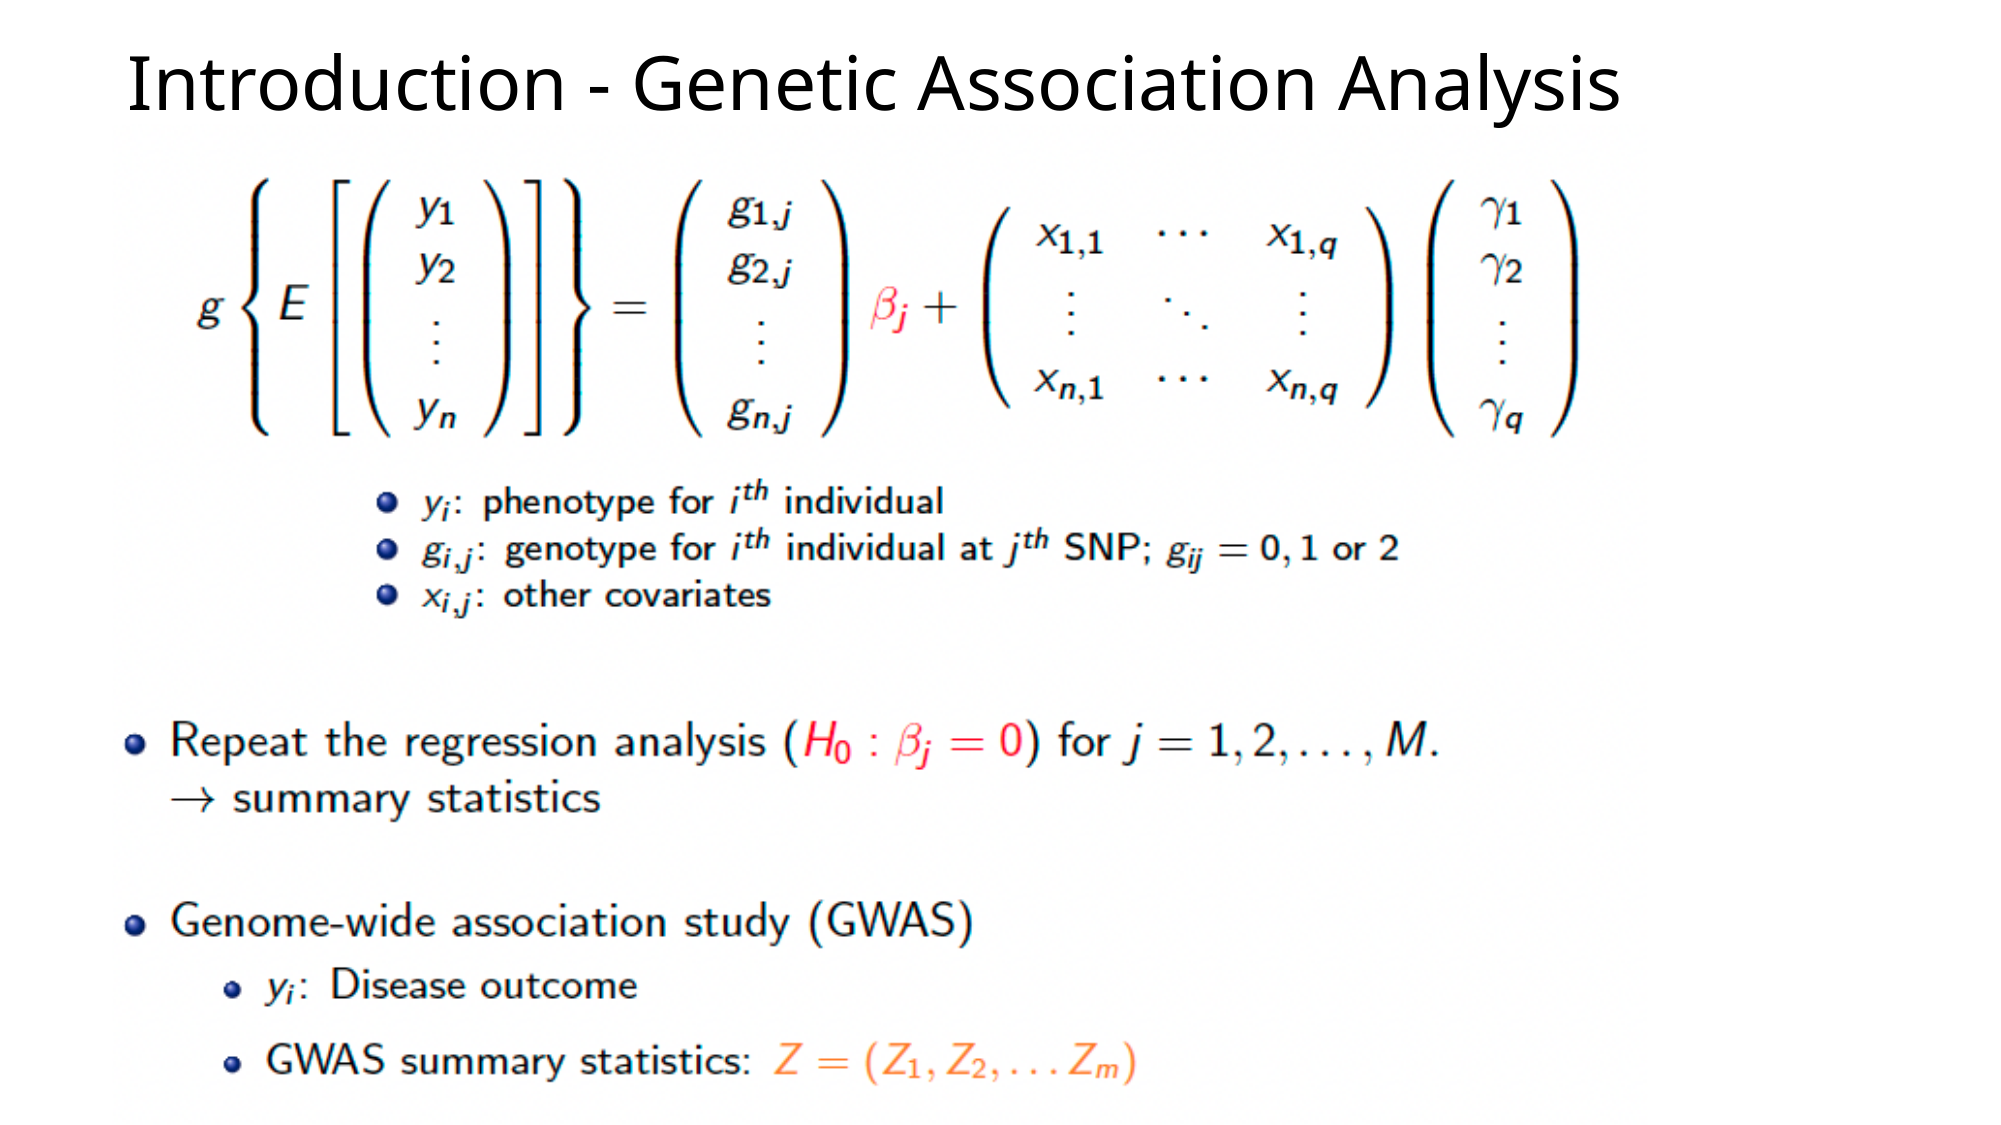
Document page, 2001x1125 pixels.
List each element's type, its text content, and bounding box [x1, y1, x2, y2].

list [112, 124, 1649, 1125]
title Introduction - Genetic Association Analysis [112, 0, 1838, 195]
